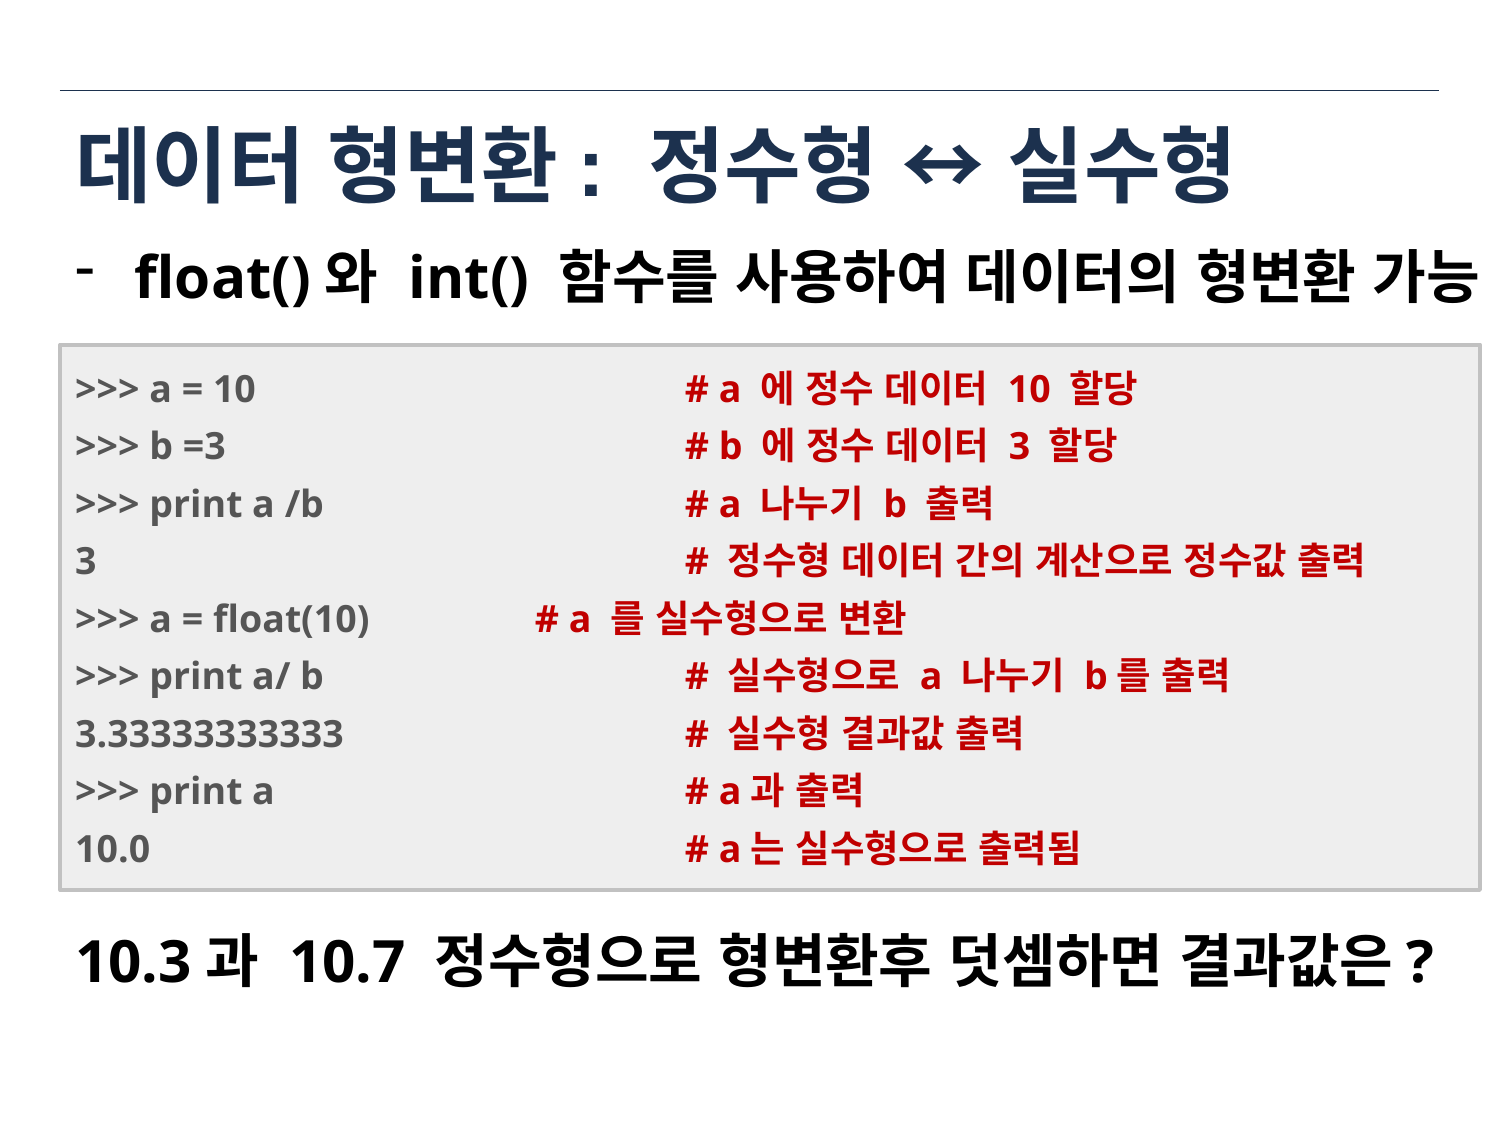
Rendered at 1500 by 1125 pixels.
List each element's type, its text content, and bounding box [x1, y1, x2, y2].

text_box 10.3과 10.7 정수형으로 형변환후 덧셈하면 결과값은? [60, 916, 1500, 1001]
text_box float()와 int() 함수를 사용하여 데이터의 형변환 가능 [60, 232, 1500, 318]
text_box >>> a = 10 # a 에 정수 데이터 10 할당 >>> b =3 # b 에 정수 데이터 3 할당 >>> print a /b # a 나누기 b 출력 3 # 정수형 데이터 간의 계산으로 정수값 출력 >>> a = float(10) # a 를 실수형으로 변환 >>> print a/ b # 실수형으로 a 나누기 b를 출력 3.33333333333 # 실수형 결과값 출력 >>> print a # a과 출력 10.0 # a는 실수형으로 출력됨 [58, 343, 1482, 892]
title 데이터 형변환: 정수형 ↔ 실수형 [60, 93, 1438, 232]
